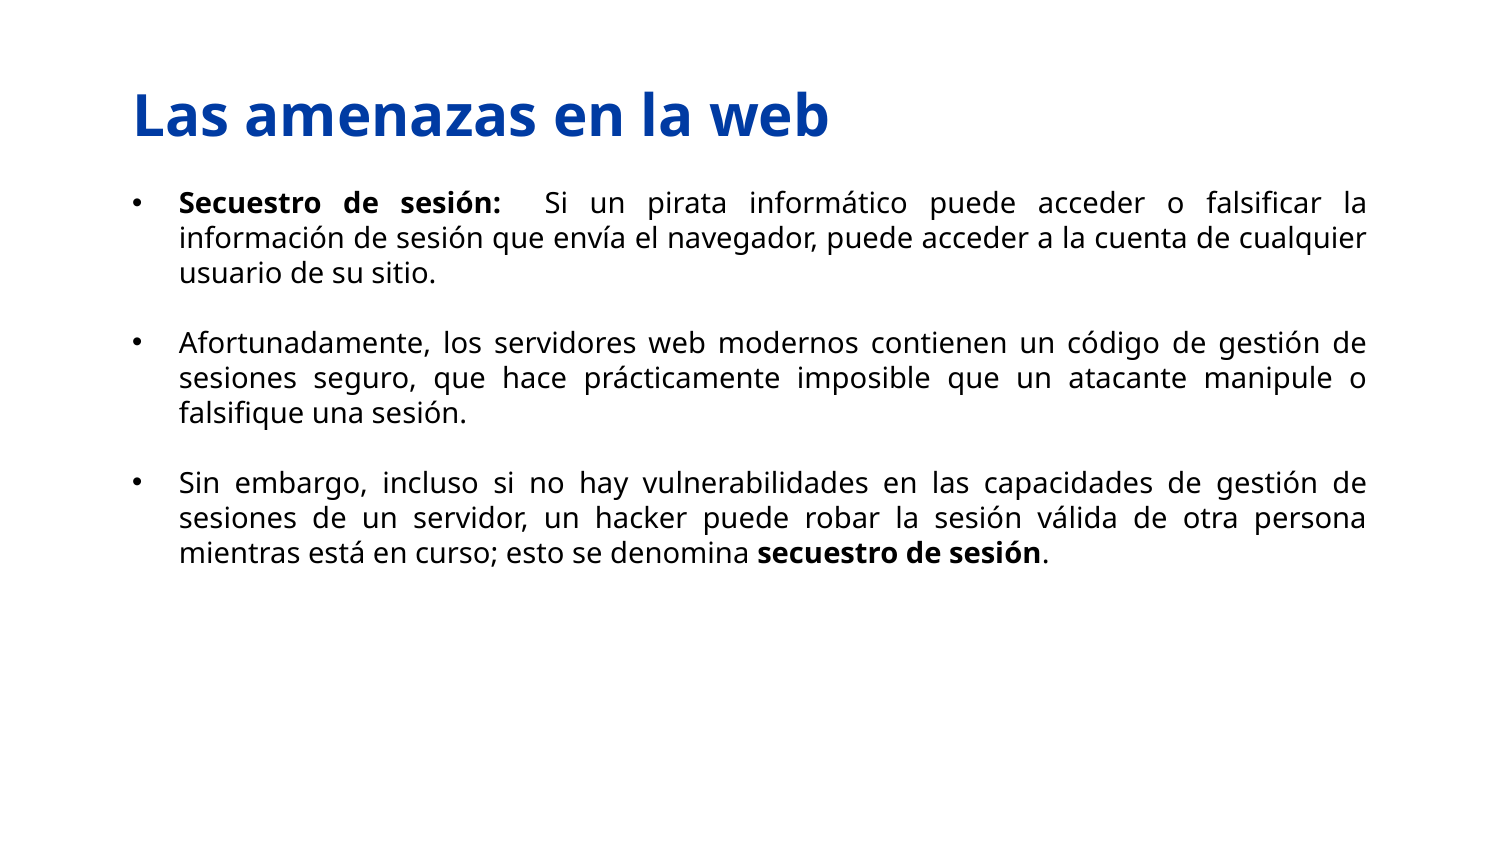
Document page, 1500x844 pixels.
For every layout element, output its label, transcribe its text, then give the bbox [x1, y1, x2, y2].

text_box Secuestro de sesión: Si un pirata informático puede acceder o falsificar la información de sesión que envía el navegador, puede acceder a la cuenta de cualquier usuario de su sitio. Afortunadamente, los servidores web modernos contienen un código de gestión de sesiones seguro, que hace prácticamente imposible que un atacante manipule o falsifique una sesión. Sin embargo, incluso si no hay vulnerabilidades en las capacidades de gestión de sesiones de un servidor, un hacker puede robar la sesión válida de otra persona mientras está en curso; esto se denomina secuestro de sesión. [116, 169, 1383, 685]
title Las amenazas en la web [116, 63, 1383, 157]
